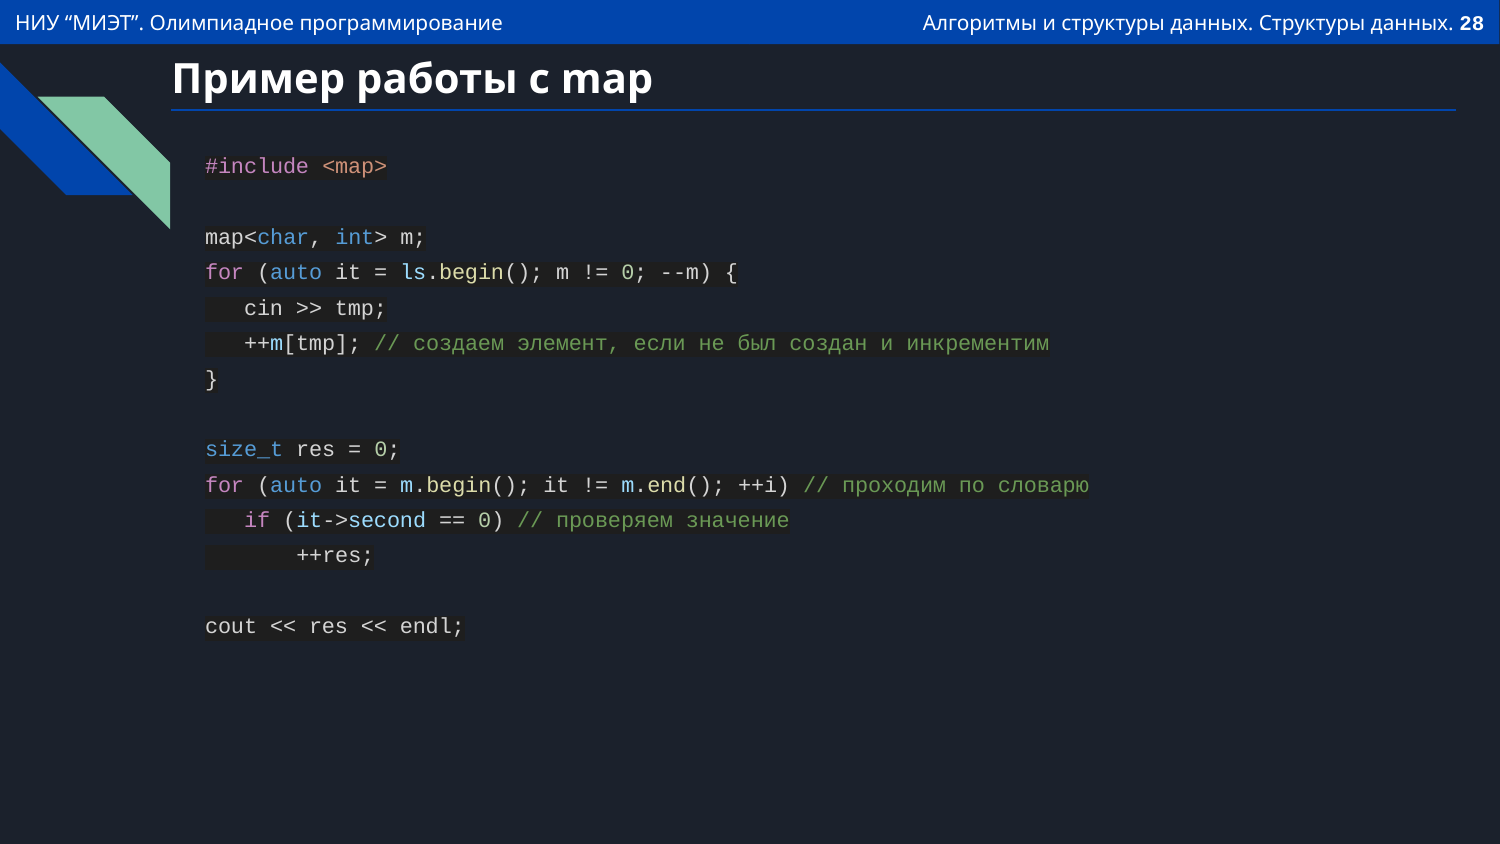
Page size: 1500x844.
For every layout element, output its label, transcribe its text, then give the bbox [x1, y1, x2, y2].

text_box #include <map> map<char, int> m; for (auto it = ls.begin(); m != 0; --m) { cin >> tmp; ++m[tmp]; // создаем элемент, если не был создан и инкрементим } size_t res = 0; for (auto it = m.begin(); it != m.end(); ++i) // проходим по словарю if (it->second == 0) // проверяем значение ++res; cout << res << endl; [190, 127, 1295, 817]
title Пример работы с map [156, 44, 1457, 109]
